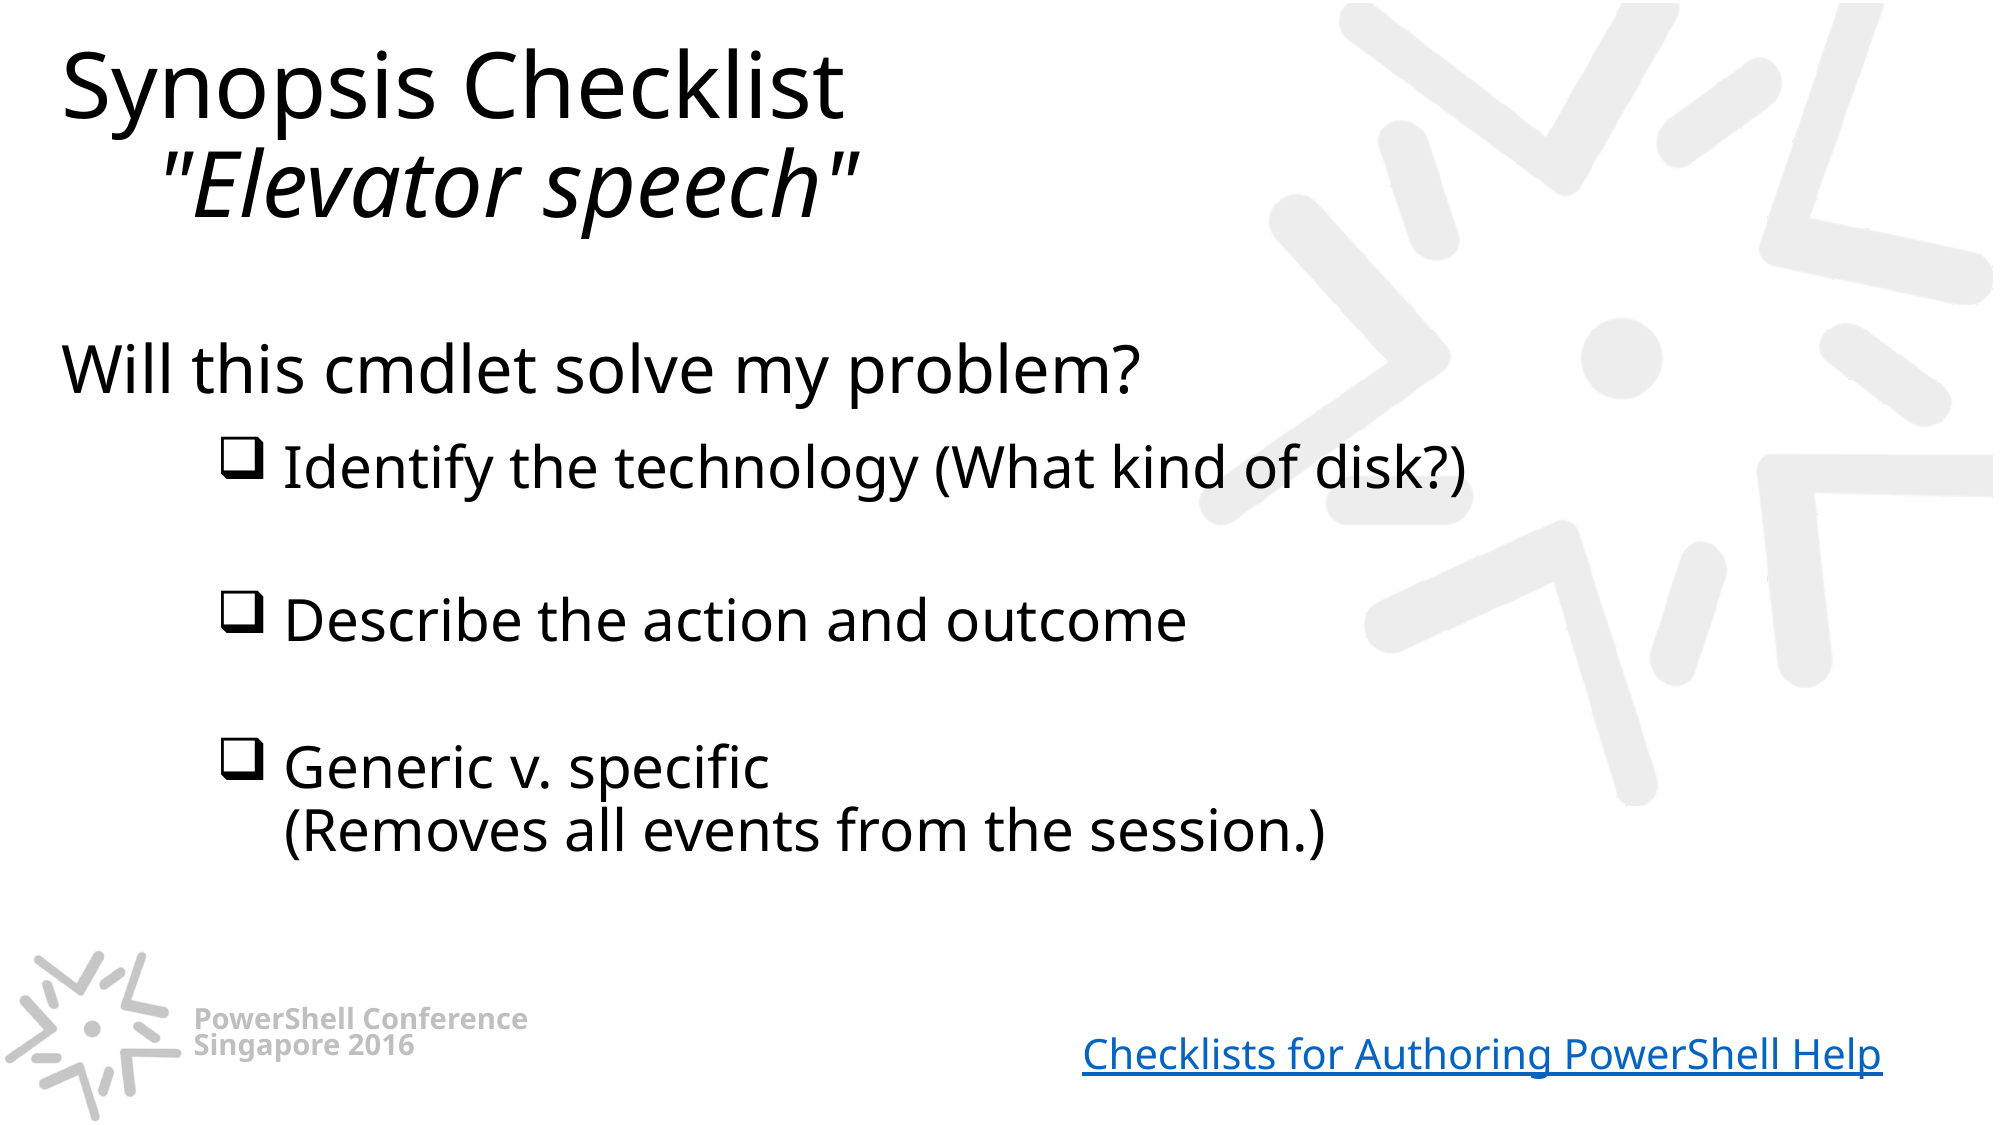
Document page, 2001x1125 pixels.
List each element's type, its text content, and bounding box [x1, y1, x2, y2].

text_box Checklists for Authoring PowerShell Help [1067, 1020, 1898, 1092]
title Synopsis Checklist "Elevator speech" Will this cmdlet solve my problem? [45, 22, 1783, 425]
list Identify the technology (What kind of disk?) Describe the action and outcome Generic v. specific (Removes all events from the session.) [201, 430, 1628, 869]
picture [1190, 3, 1993, 806]
